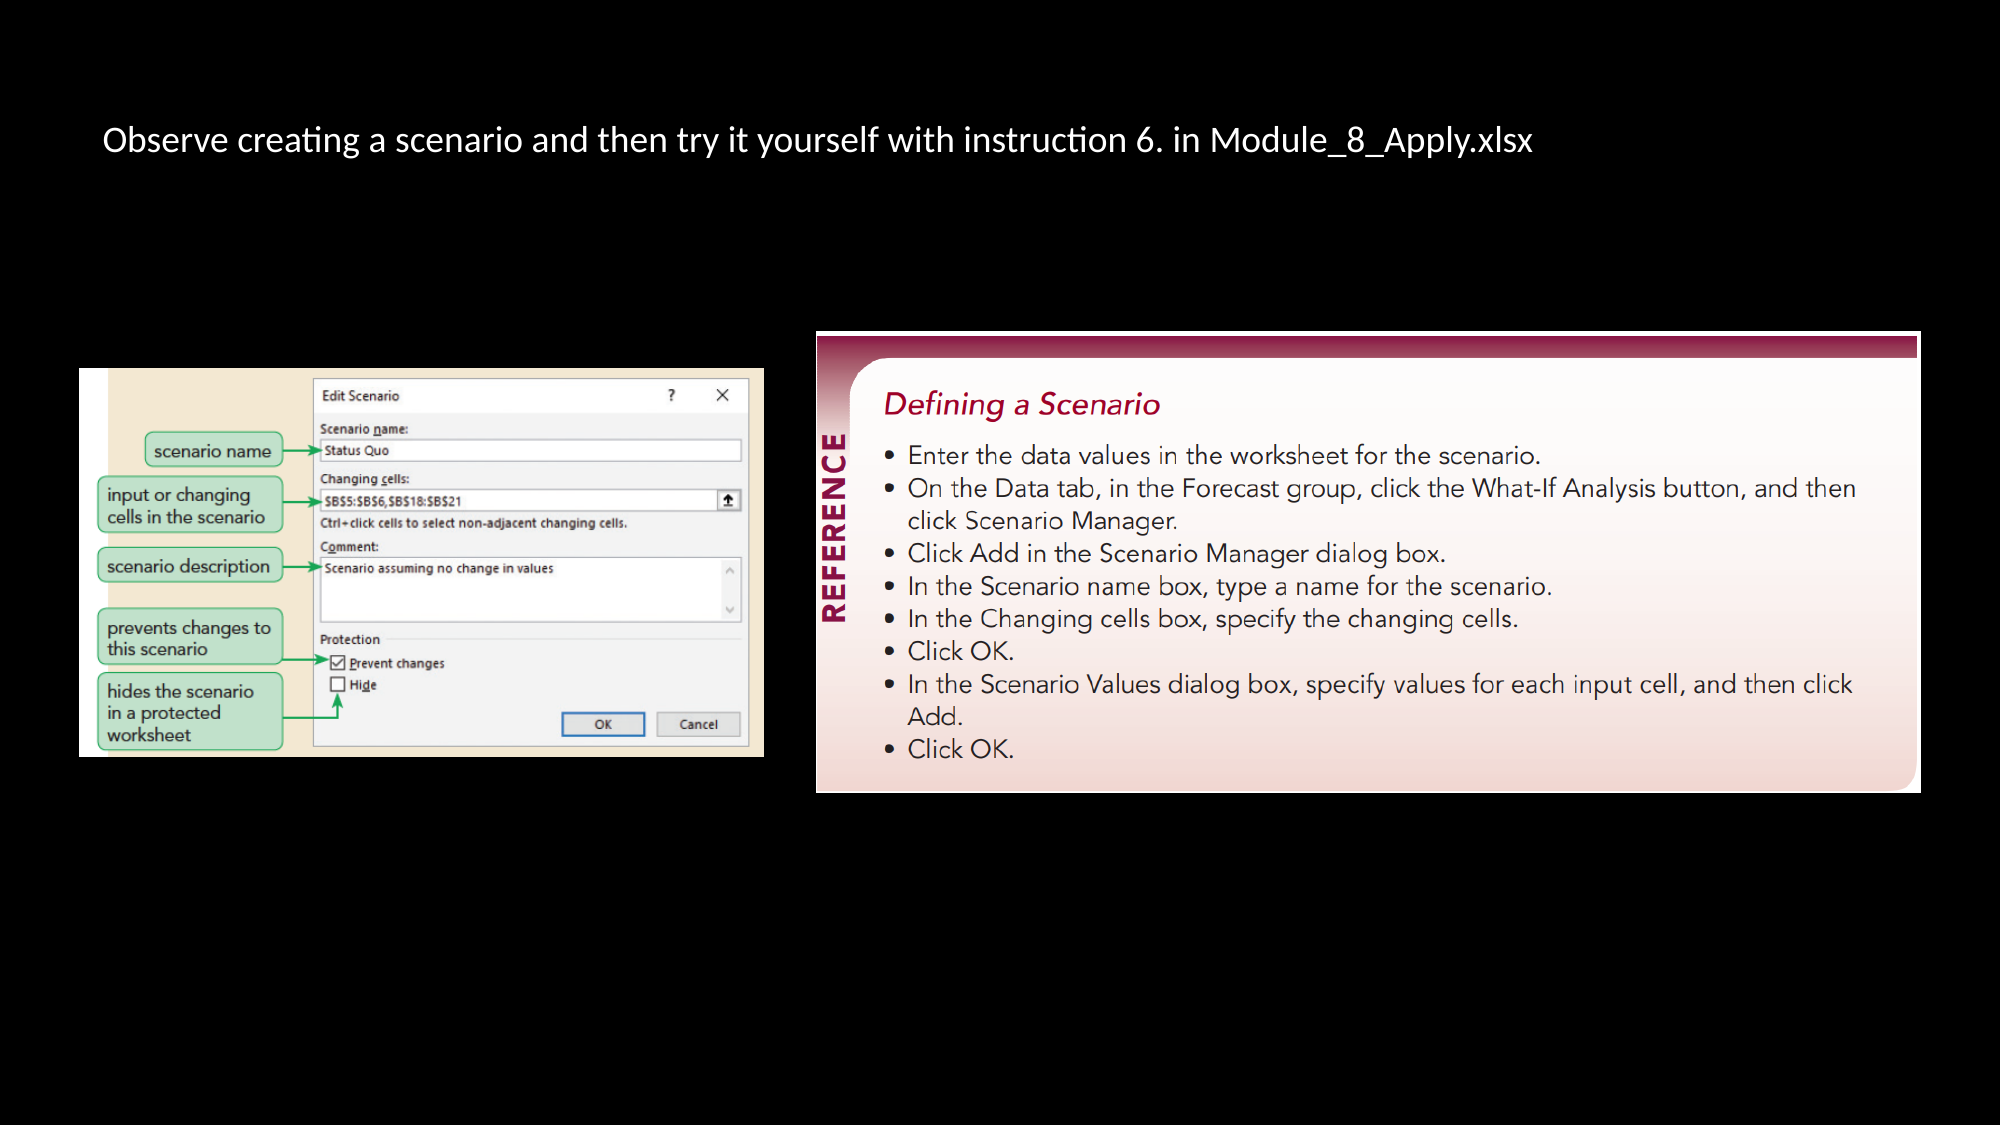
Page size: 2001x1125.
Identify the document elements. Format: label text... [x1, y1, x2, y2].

text_box Observe creating a scenario and then try it yourself with instruction 6. in Module_8_Apply.xlsx [87, 107, 1551, 213]
picture [816, 331, 1921, 793]
picture [79, 368, 764, 757]
